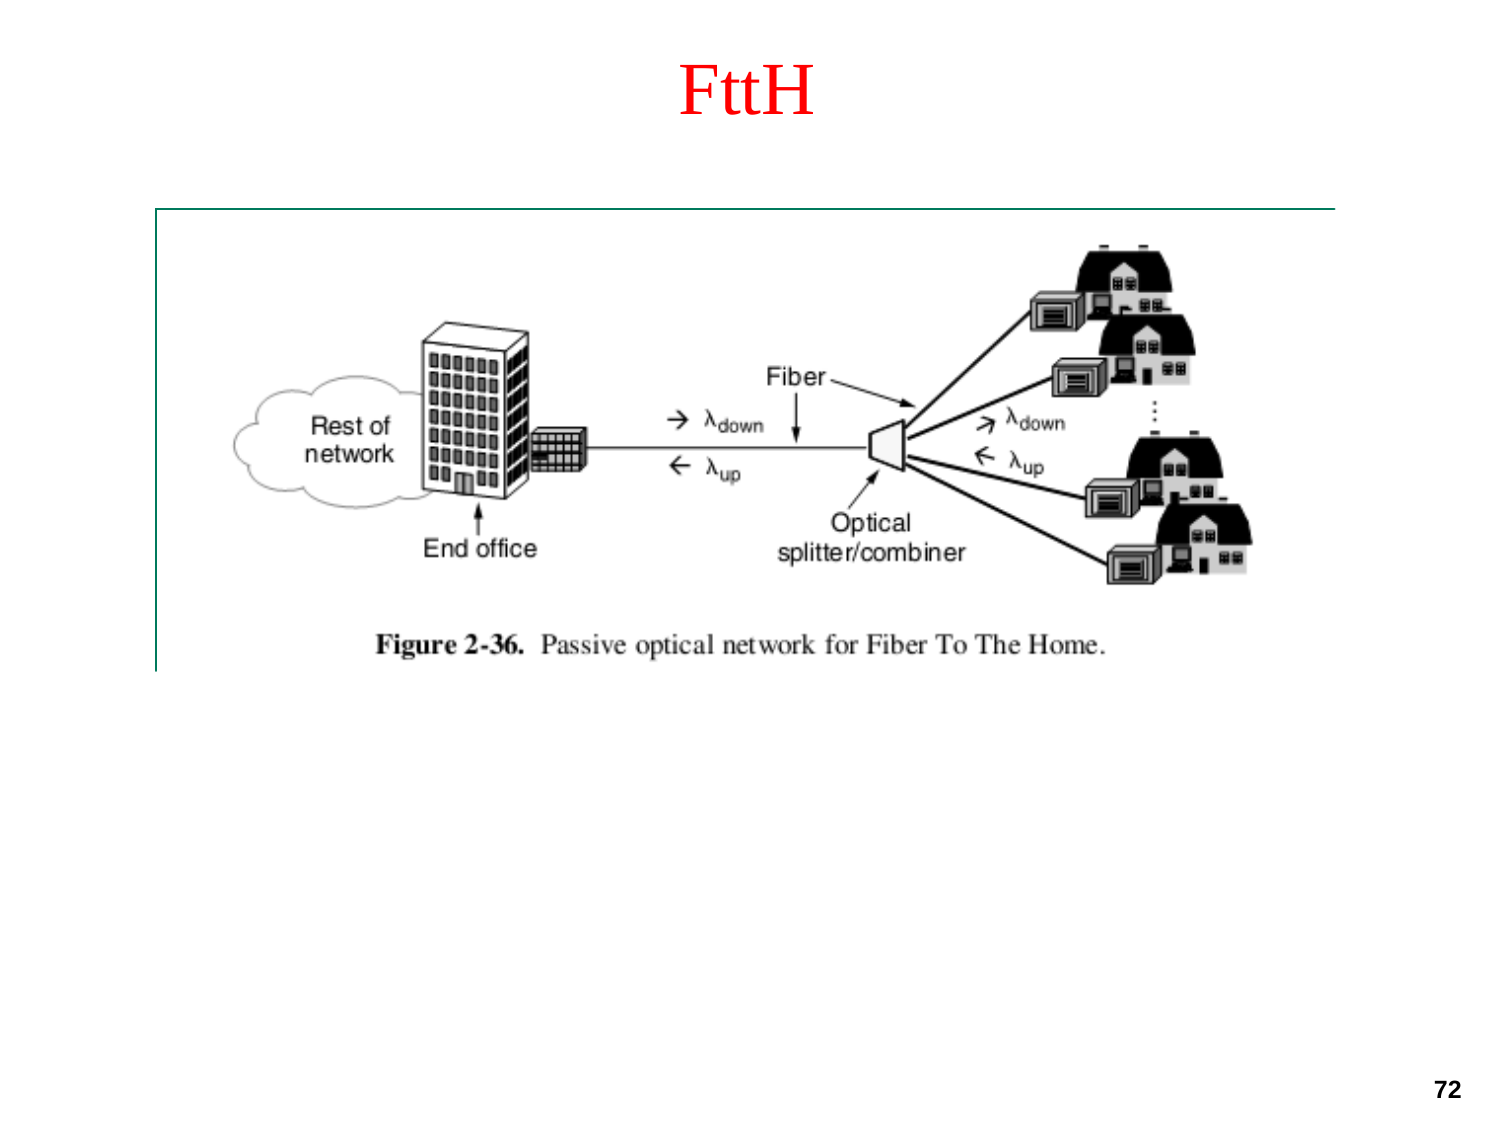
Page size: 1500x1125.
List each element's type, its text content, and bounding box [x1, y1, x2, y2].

picture [157, 210, 1338, 674]
title FttH [25, 22, 1469, 146]
